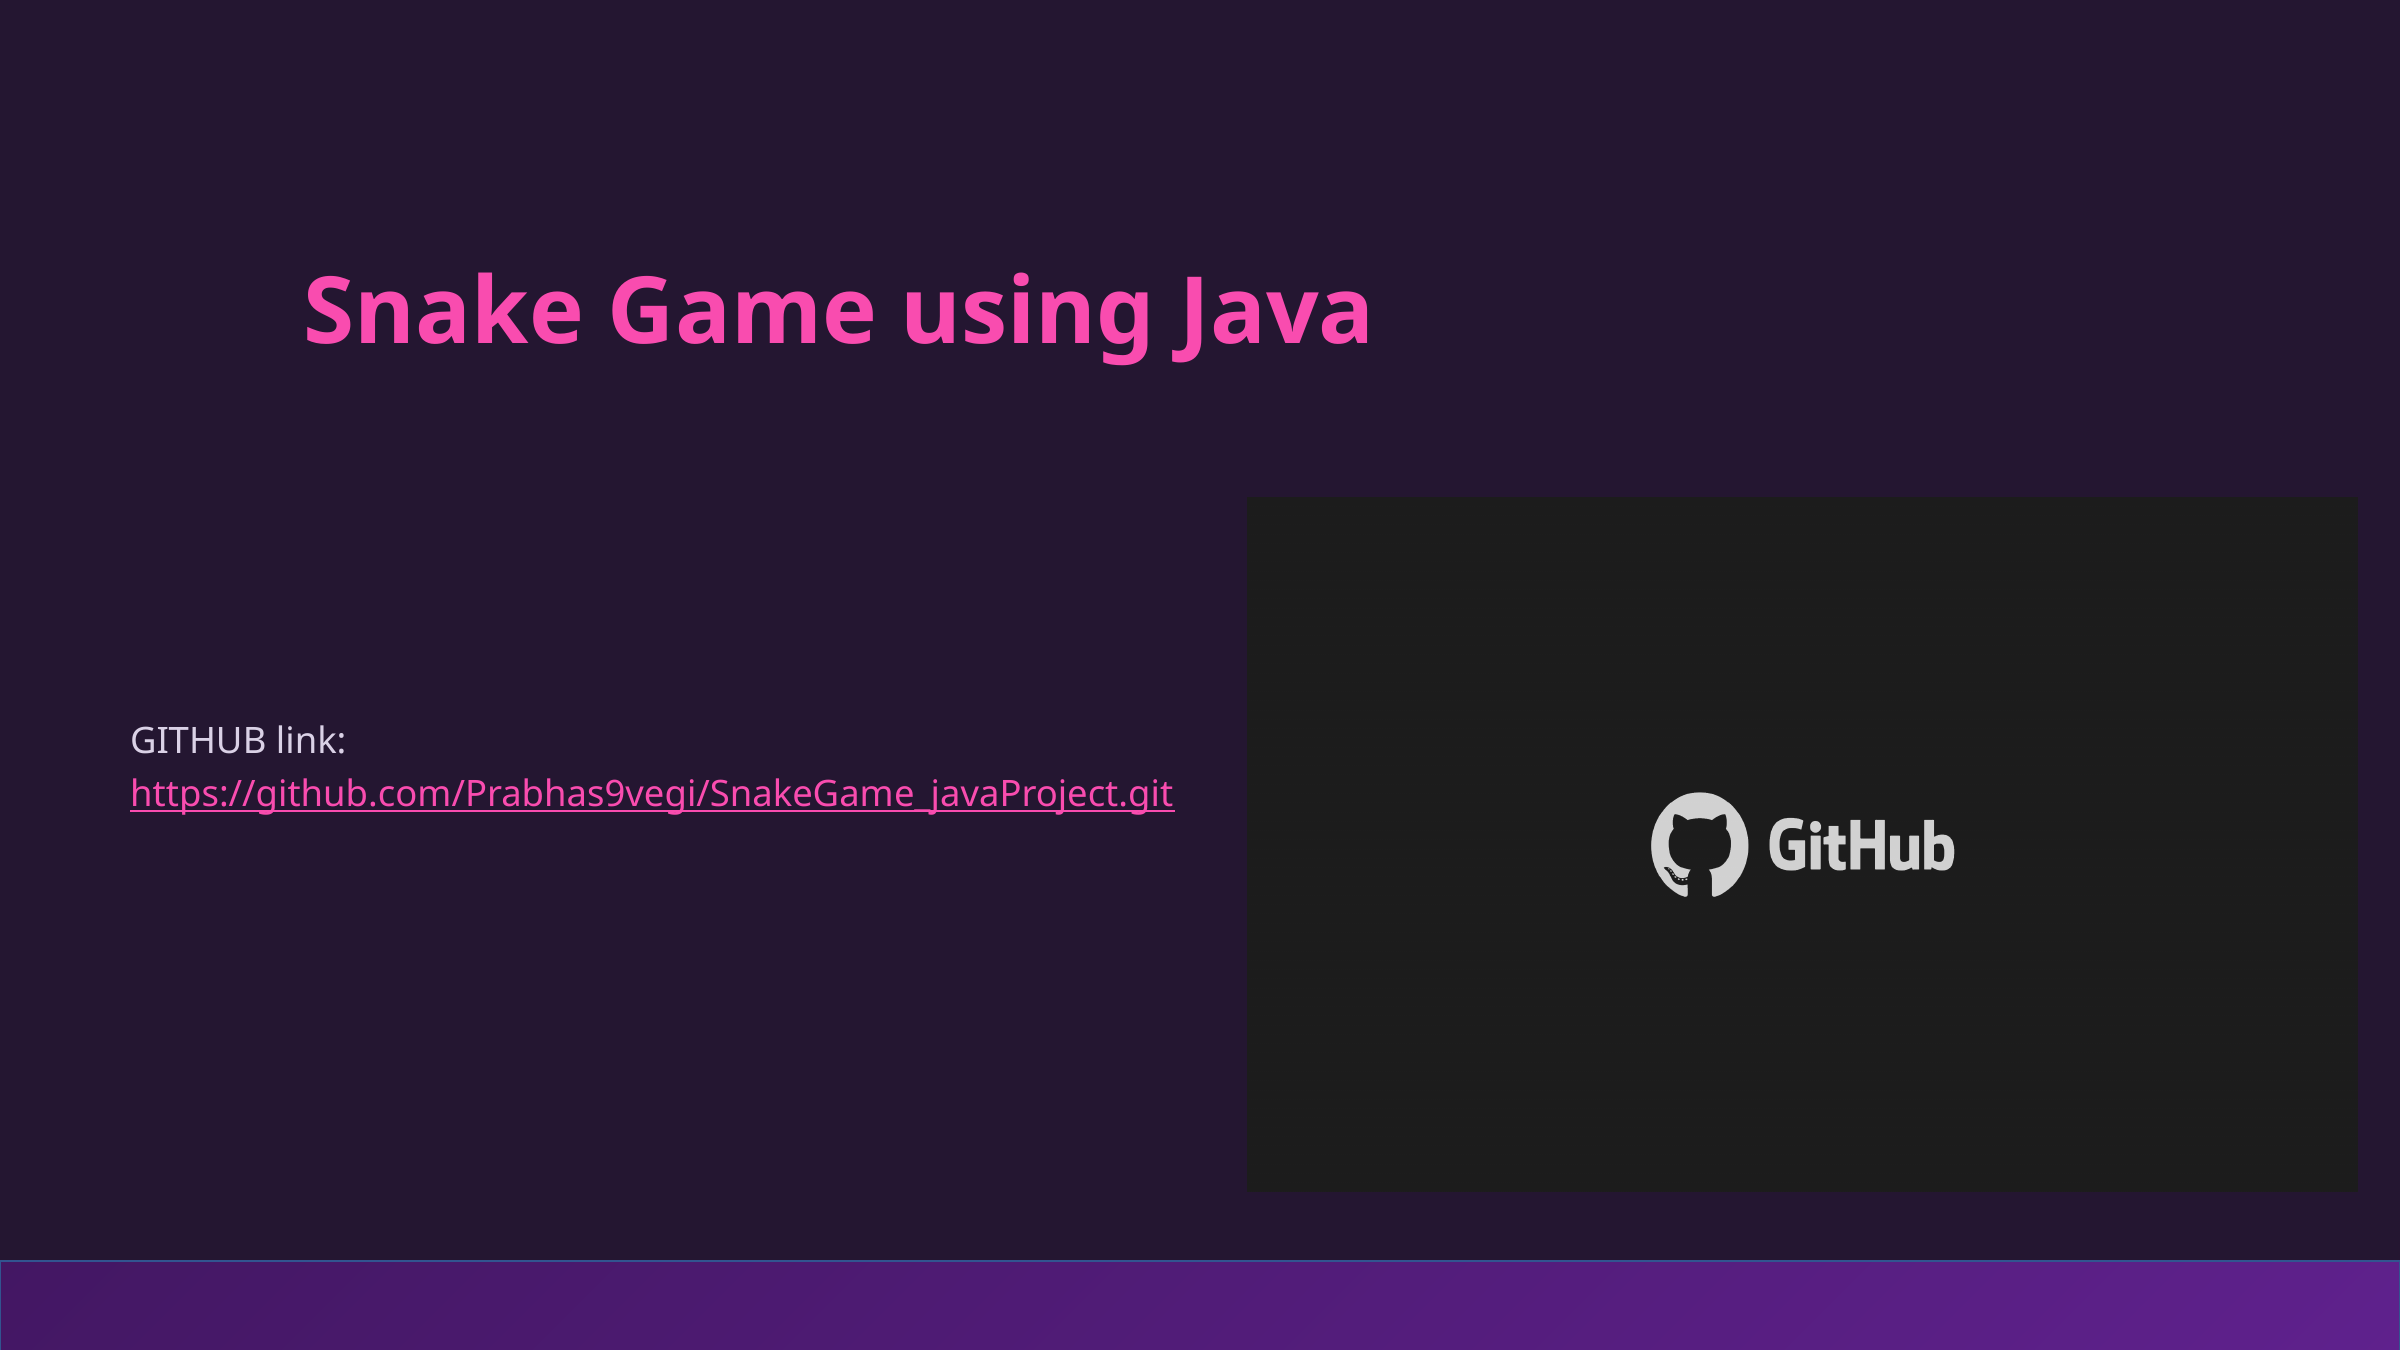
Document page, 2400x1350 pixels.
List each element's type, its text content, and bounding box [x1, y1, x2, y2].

text_box [0, 1260, 2400, 1350]
picture [1247, 497, 2358, 1192]
text_box GITHUB link: https://github.com/Prabhas9vegi/SnakeGame_javaProject.git [130, 701, 1247, 821]
text_box Snake Game using Java [303, 246, 1281, 364]
